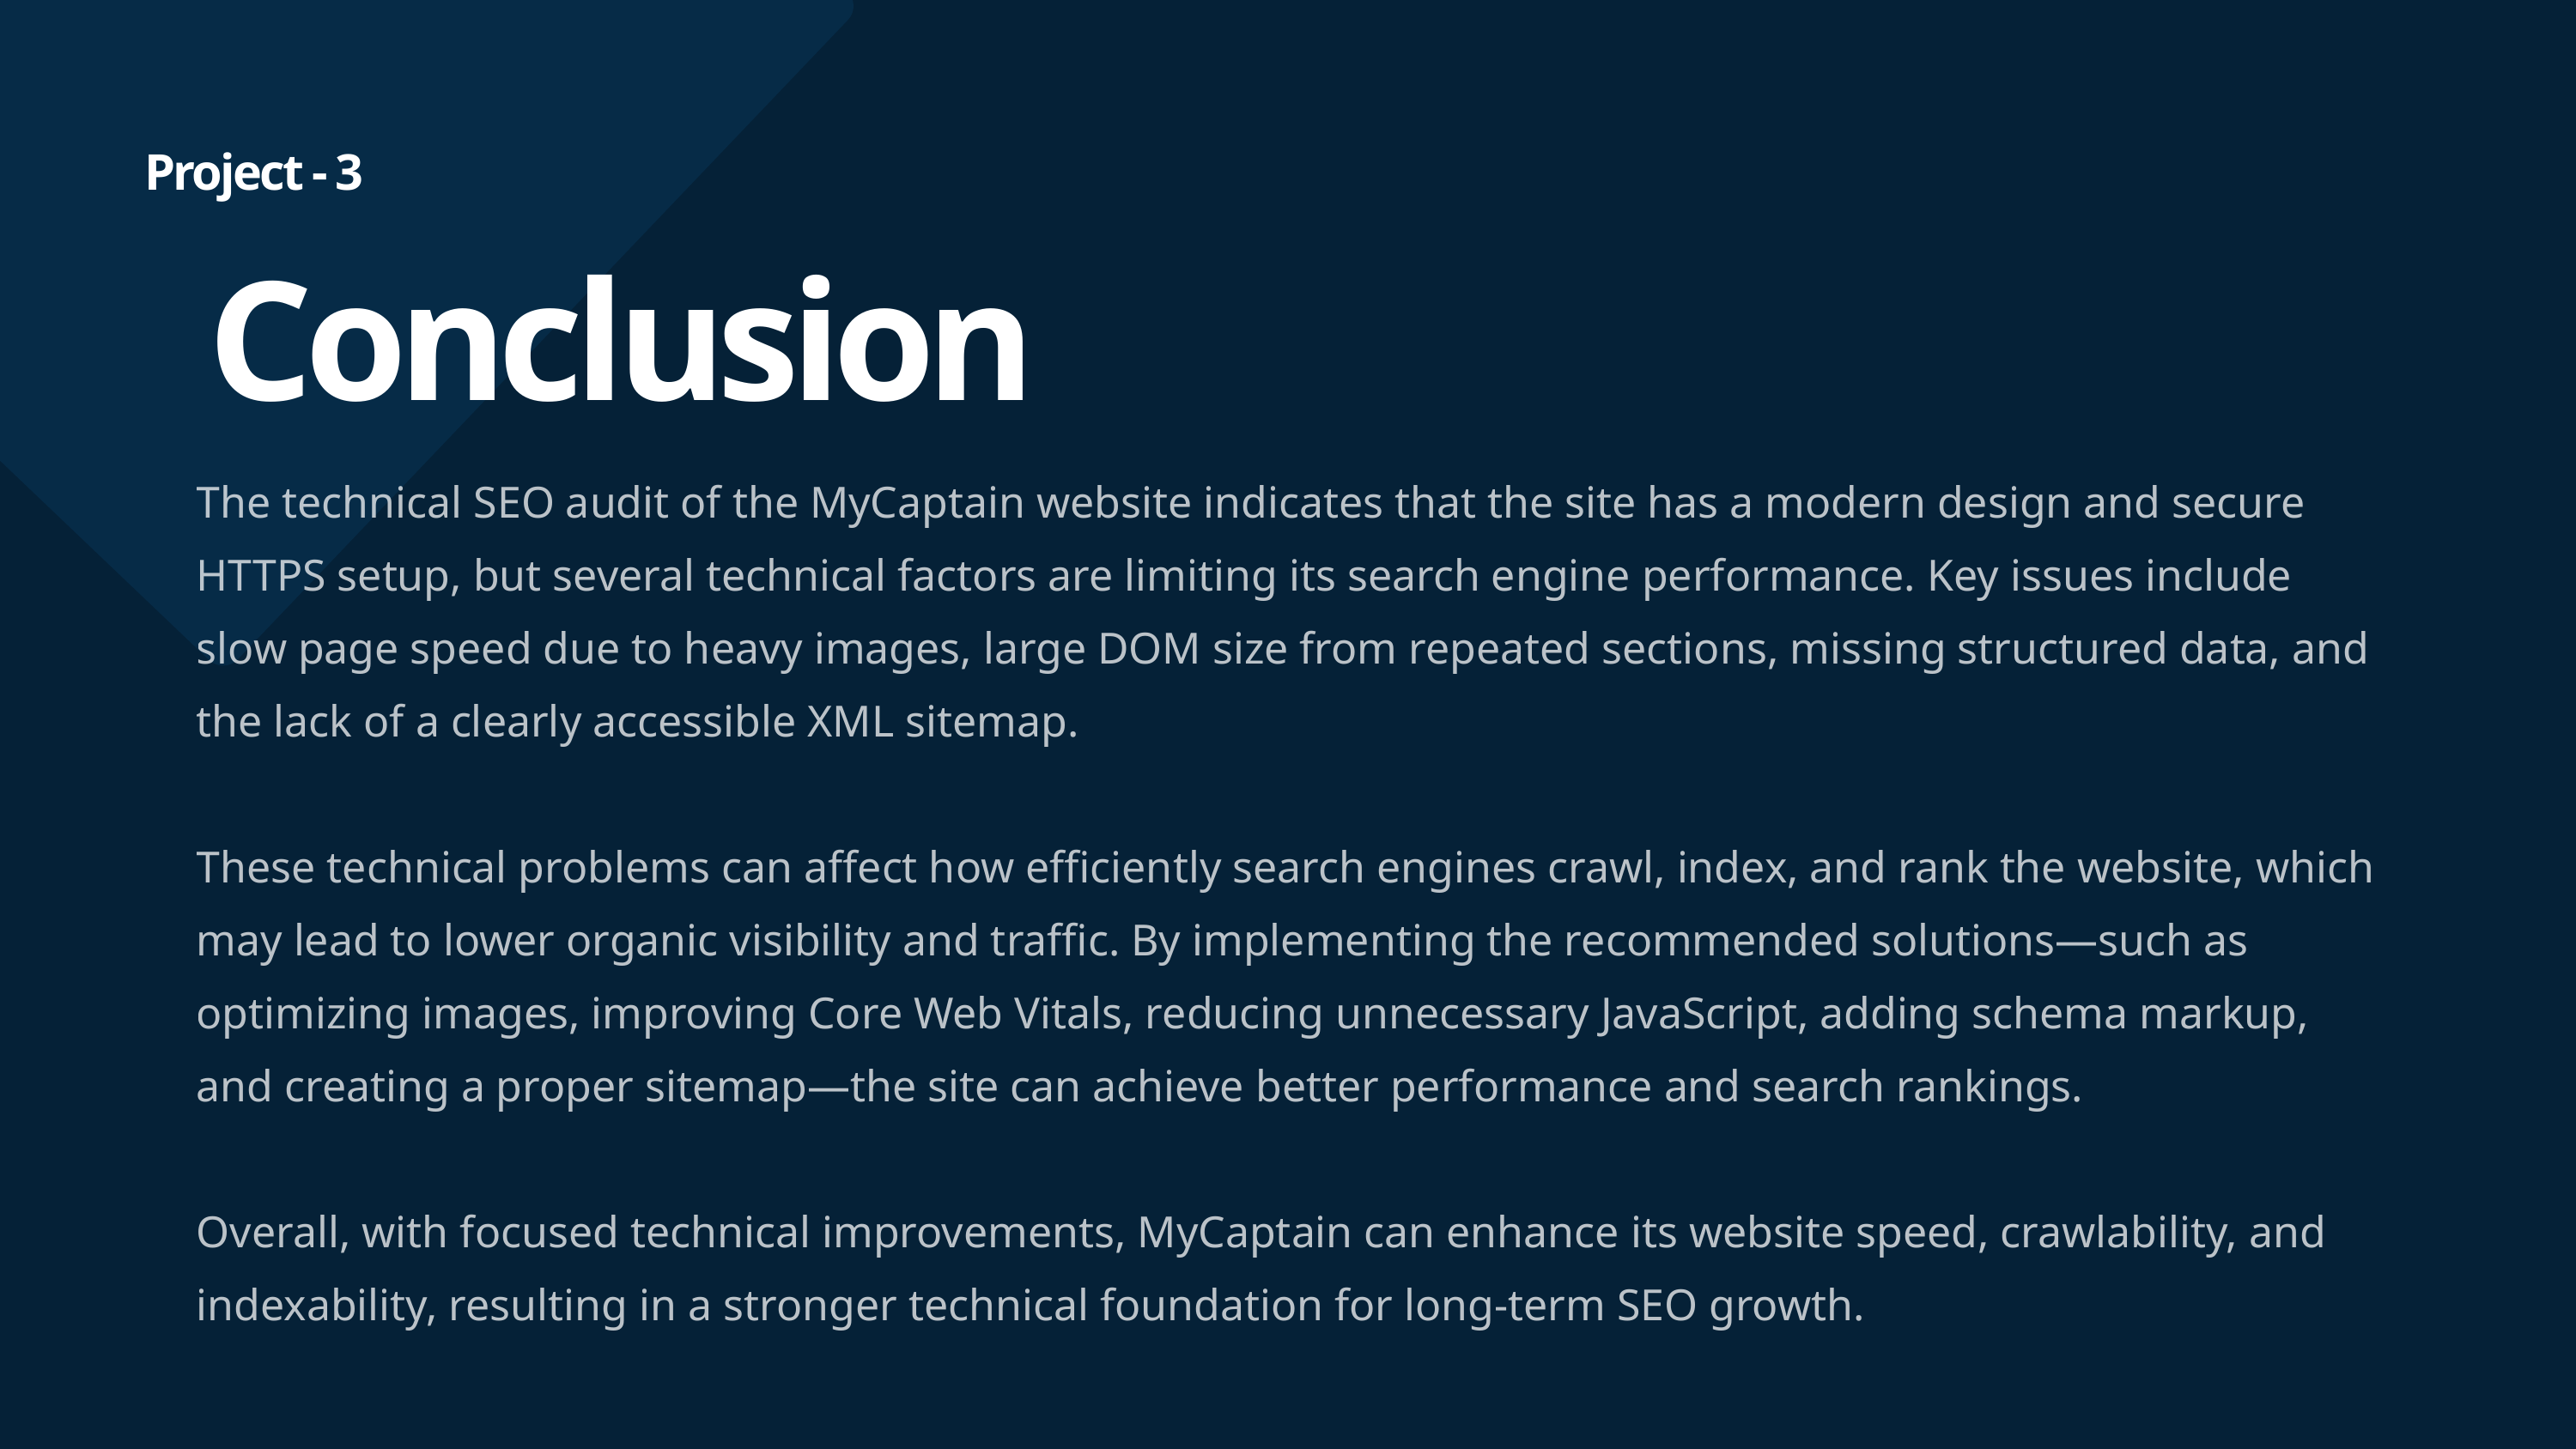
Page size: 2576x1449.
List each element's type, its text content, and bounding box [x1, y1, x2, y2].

text_box The technical SEO audit of the MyCaptain website indicates that the site has a modern design and secure HTTPS setup, but several technical factors are limiting its search engine performance. Key issues include slow page speed due to heavy images, large DOM size from repeated sections, missing structured data, and the lack of a clearly accessible XML sitemap. These technical problems can affect how efficiently search engines crawl, index, and rank the website, which may lead to lower organic visibility and traffic. By implementing the recommended solutions—such as optimizing images, improving Core Web Vitals, reducing unnecessary JavaScript, adding schema markup, and creating a proper sitemap—the site can achieve better performance and search rankings. Overall, with focused technical improvements, MyCaptain can enhance its website speed, crawlability, and indexability, resulting in a stronger technical foundation for long-term SEO growth. [196, 453, 2380, 1415]
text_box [0, 0, 671, 483]
text_box Conclusion [676, 250, 2098, 434]
